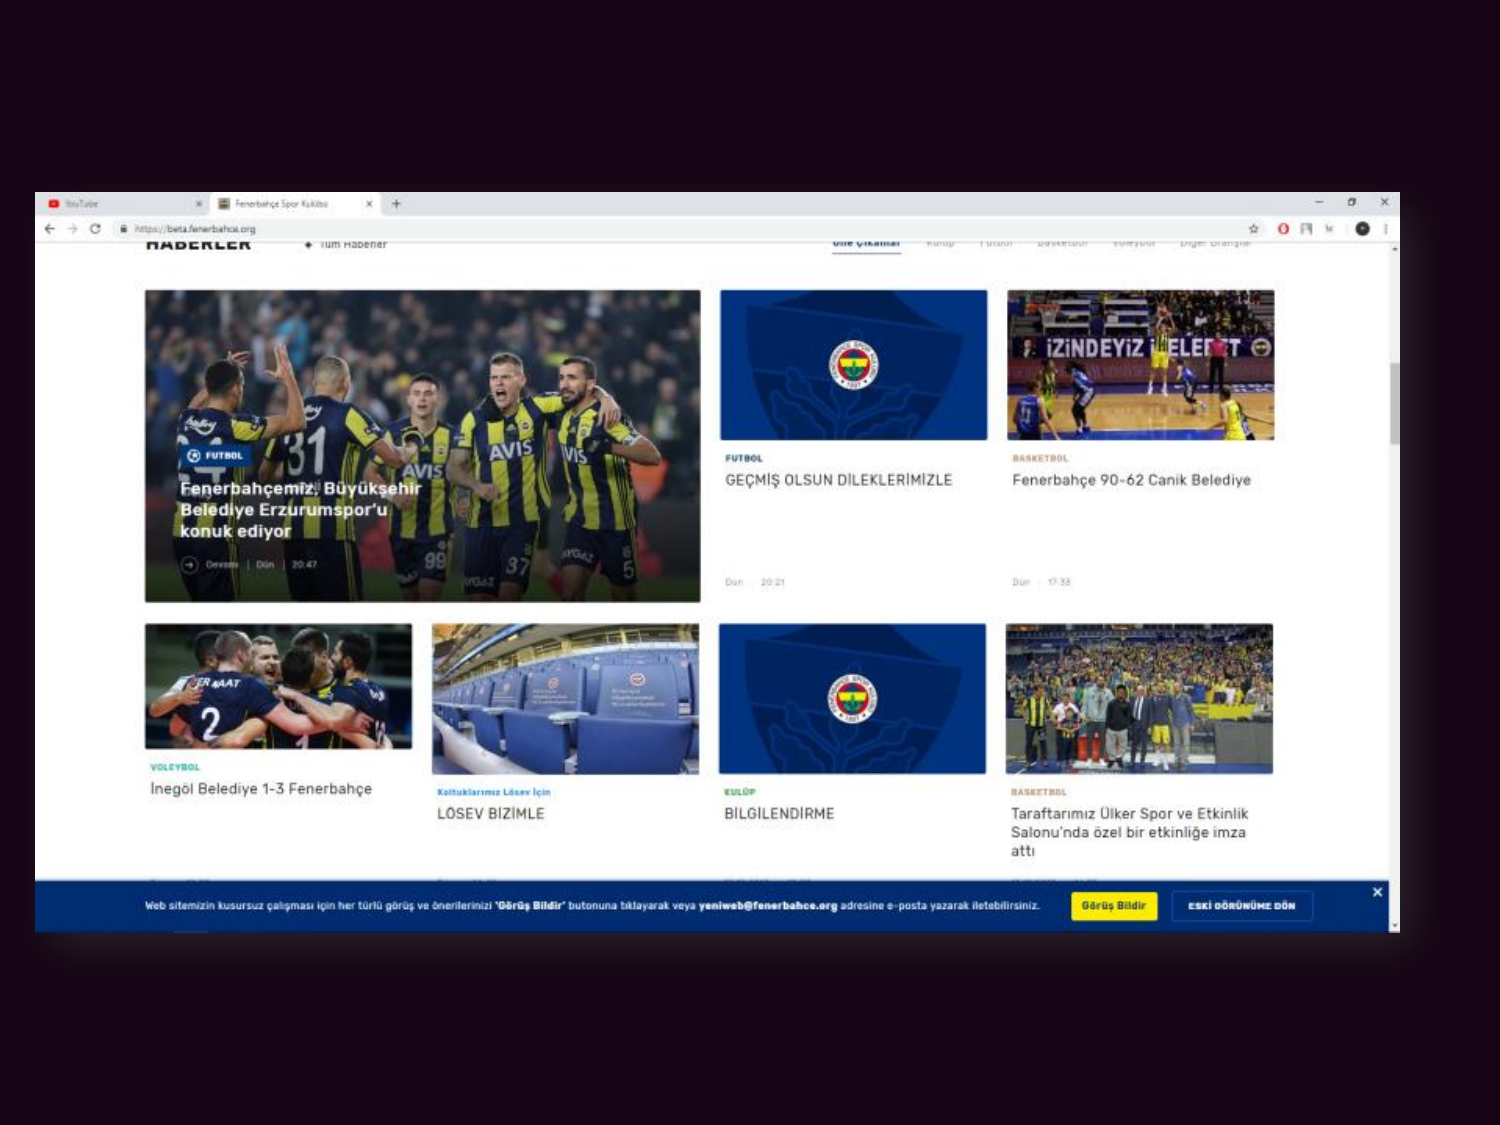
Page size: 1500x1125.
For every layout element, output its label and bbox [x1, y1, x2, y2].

picture [35, 191, 1400, 933]
